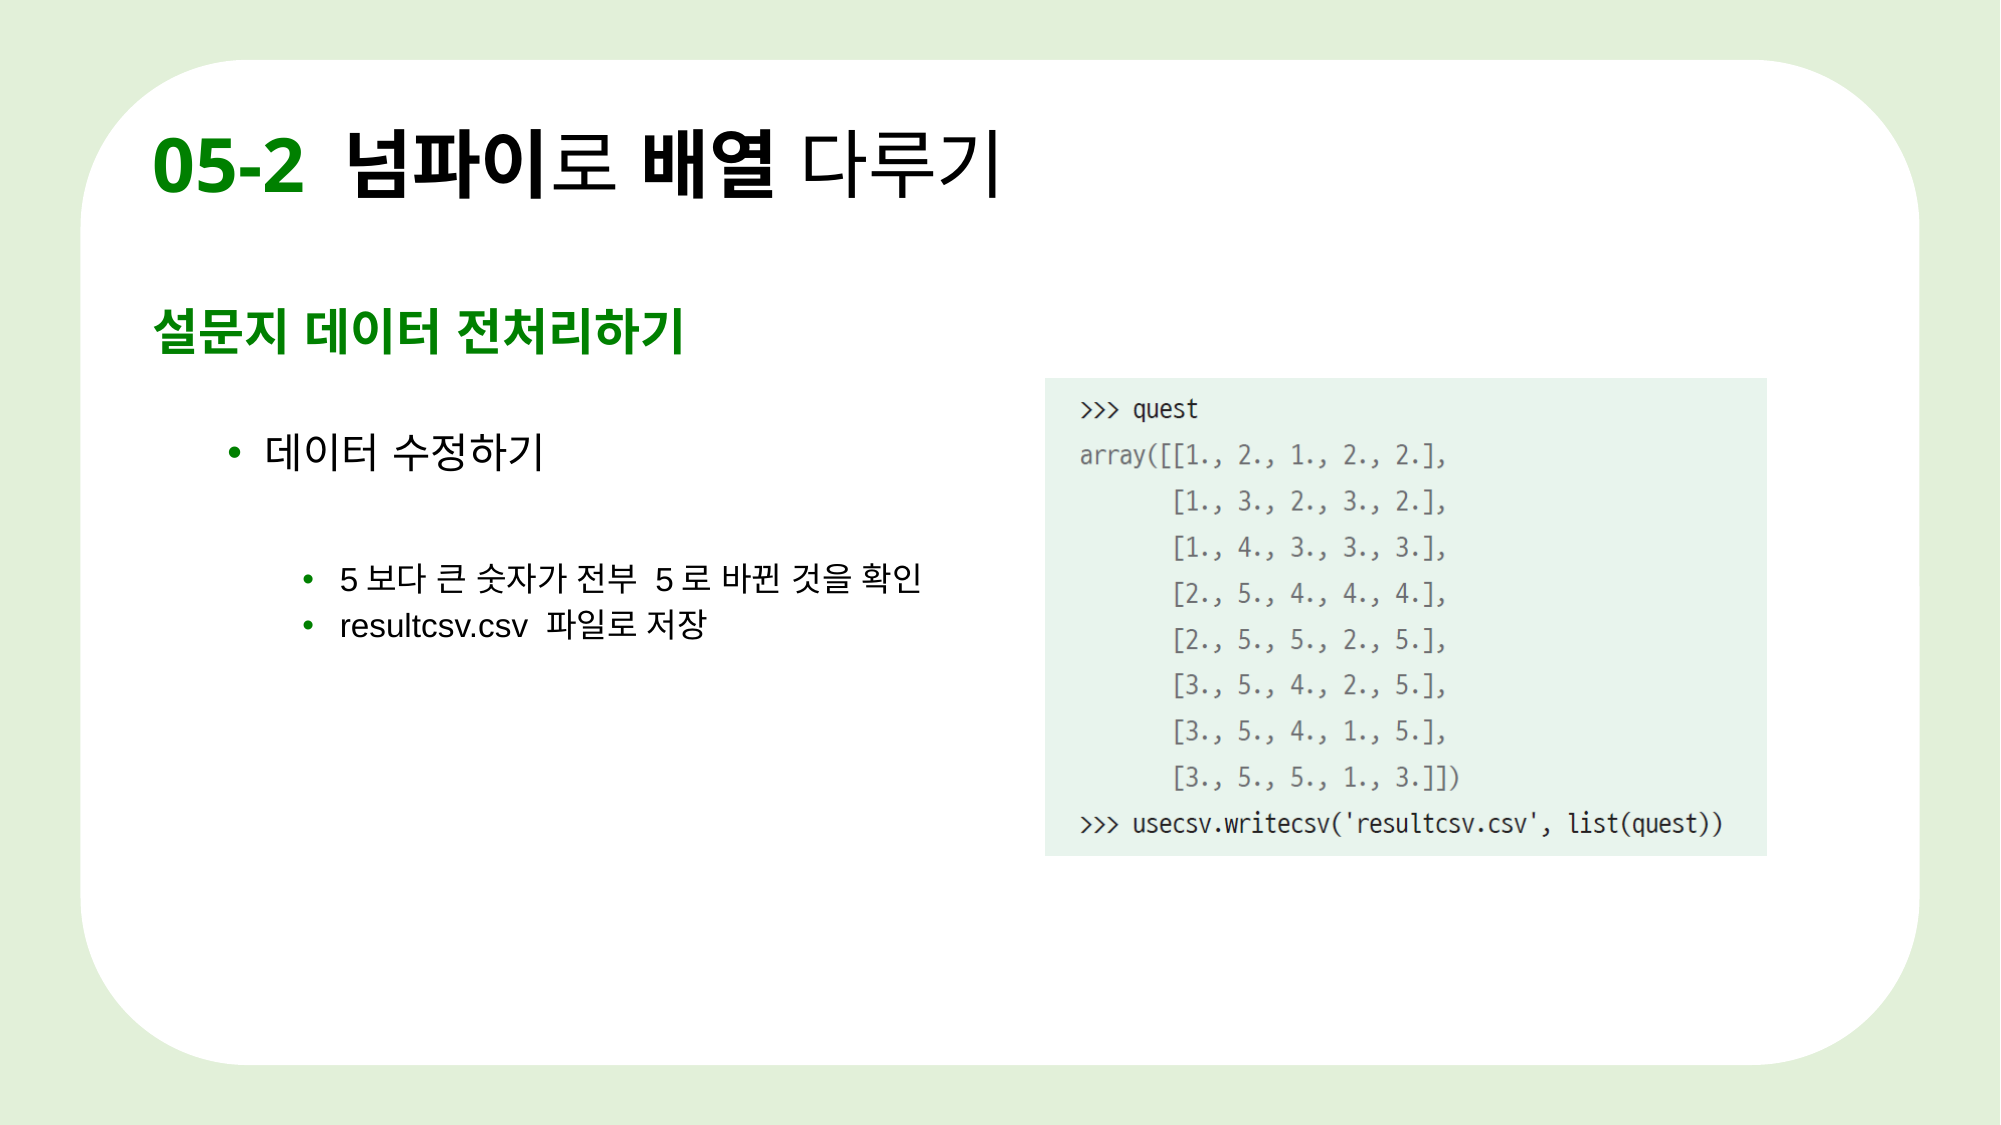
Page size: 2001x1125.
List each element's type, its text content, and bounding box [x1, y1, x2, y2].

picture [1045, 378, 1767, 856]
title 05-2 넘파이로 배열 다루기 [137, 59, 1863, 278]
list 설문지 데이터 전처리하기 데이터 수정하기 5보다 큰 숫자가 전부 5로 바뀐 것을 확인 resultcsv.csv 파일로 저장 [137, 299, 1863, 1014]
